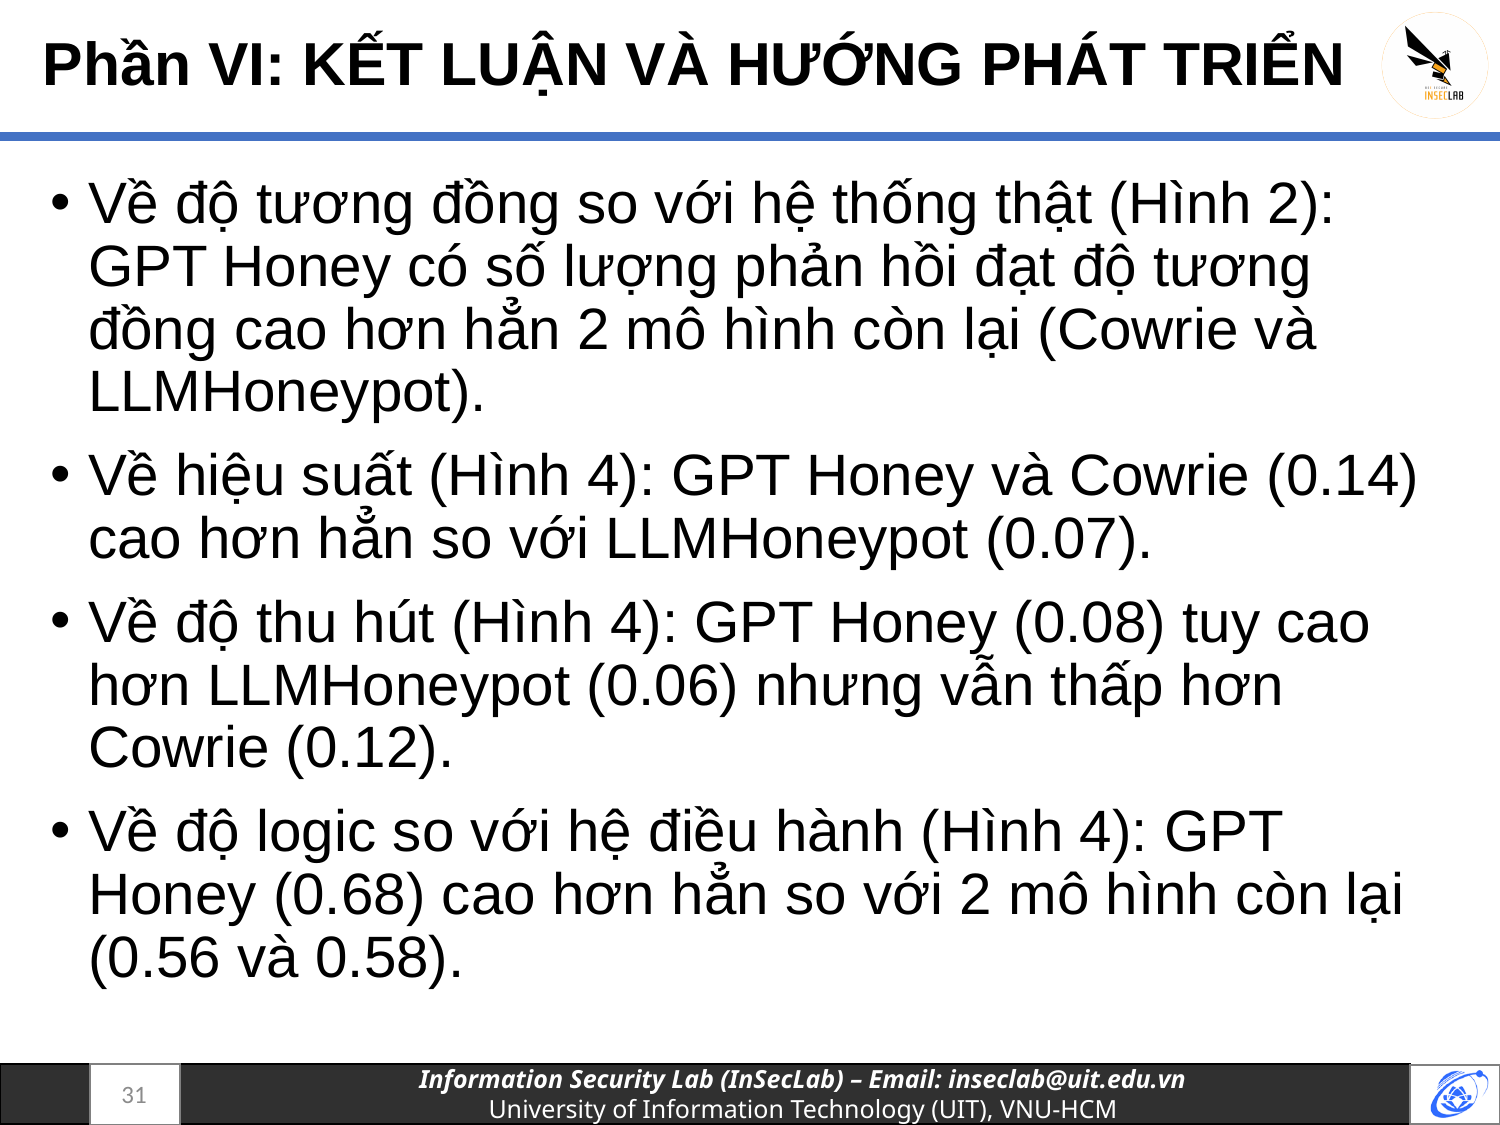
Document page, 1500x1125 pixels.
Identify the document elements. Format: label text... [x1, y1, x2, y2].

picture [1375, 5, 1495, 125]
picture [1426, 1053, 1495, 1125]
list Về độ tương đồng so với hệ thống thật (Hình 2): GPT Honey có số lượng phản hồi đạt độ tương đồng cao hơn hẳn 2 mô hình còn lại (Cowrie và LLMHoneypot). Về hiệu suất (Hình 4): GPT Honey và Cowrie (0.14) cao hơn hẳn so với LLMHoneypot (0.07). Về độ thu hút (Hình 4): GPT Honey (0.08) tuy cao hơn LLMHoneypot (0.06) nhưng vẫn thấp hơn Cowrie (0.12). Về độ logic so với hệ điều hành (Hình 4): GPT Honey (0.68) cao hơn hẳn so với 2 mô hình còn lại (0.56 và 0.58). [35, 165, 1446, 1034]
slide_number 31 [95, 1063, 162, 1124]
title Phần VI: KẾT LUẬN VÀ HƯỚNG PHÁT TRIỂN [27, 23, 1376, 108]
